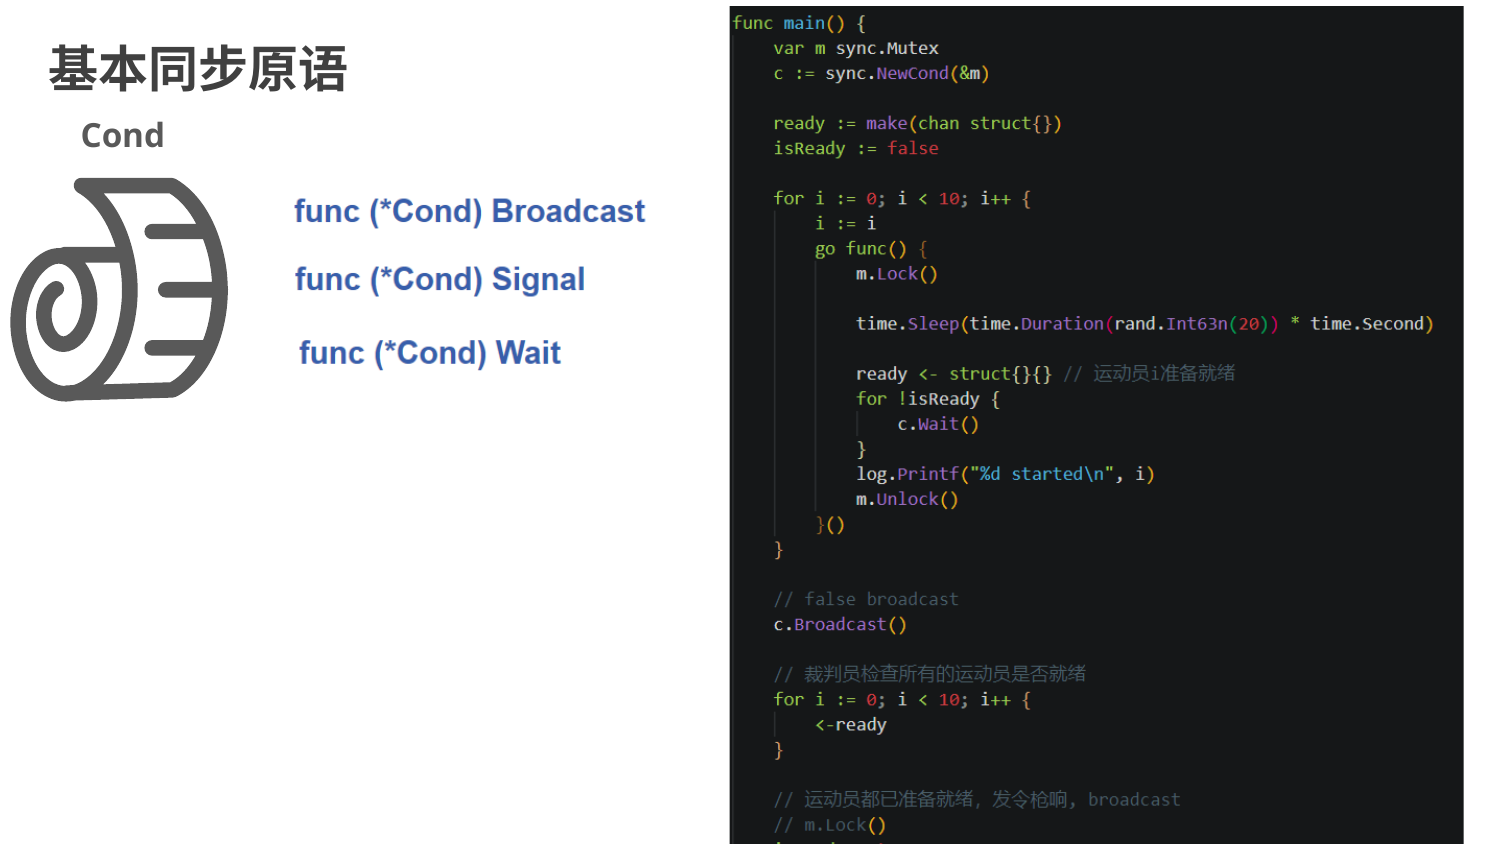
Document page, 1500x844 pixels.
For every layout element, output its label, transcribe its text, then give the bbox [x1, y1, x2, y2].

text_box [286, 322, 570, 381]
text_box [10, 177, 229, 402]
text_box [729, 5, 1464, 844]
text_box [282, 189, 657, 237]
text_box 基本同步原语 [32, 29, 567, 106]
text_box Cond [64, 106, 316, 163]
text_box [286, 256, 635, 304]
